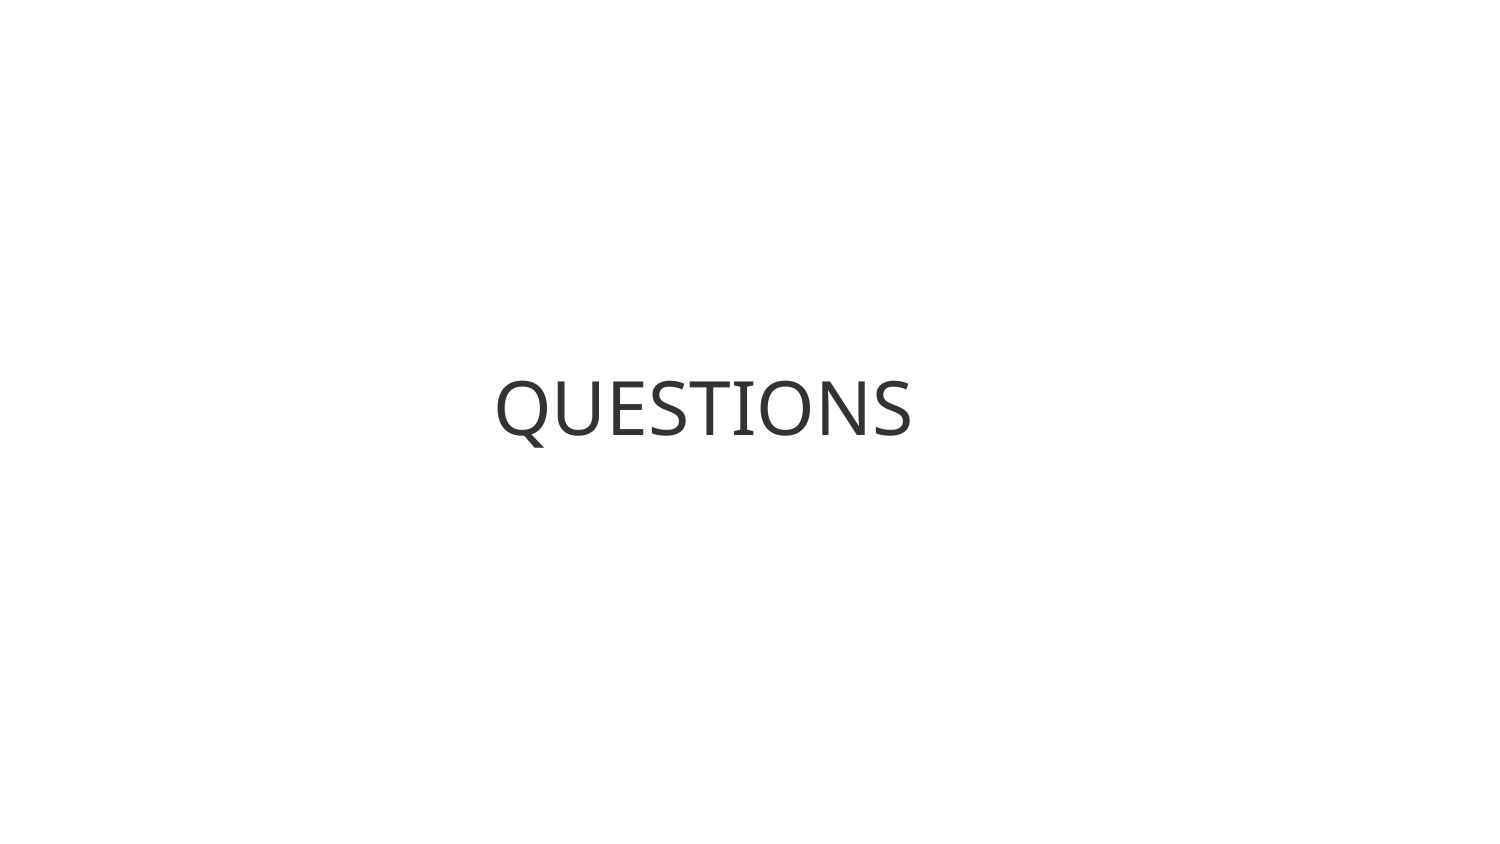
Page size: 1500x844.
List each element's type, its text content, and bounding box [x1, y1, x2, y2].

list QUESTIONS [478, 352, 951, 434]
